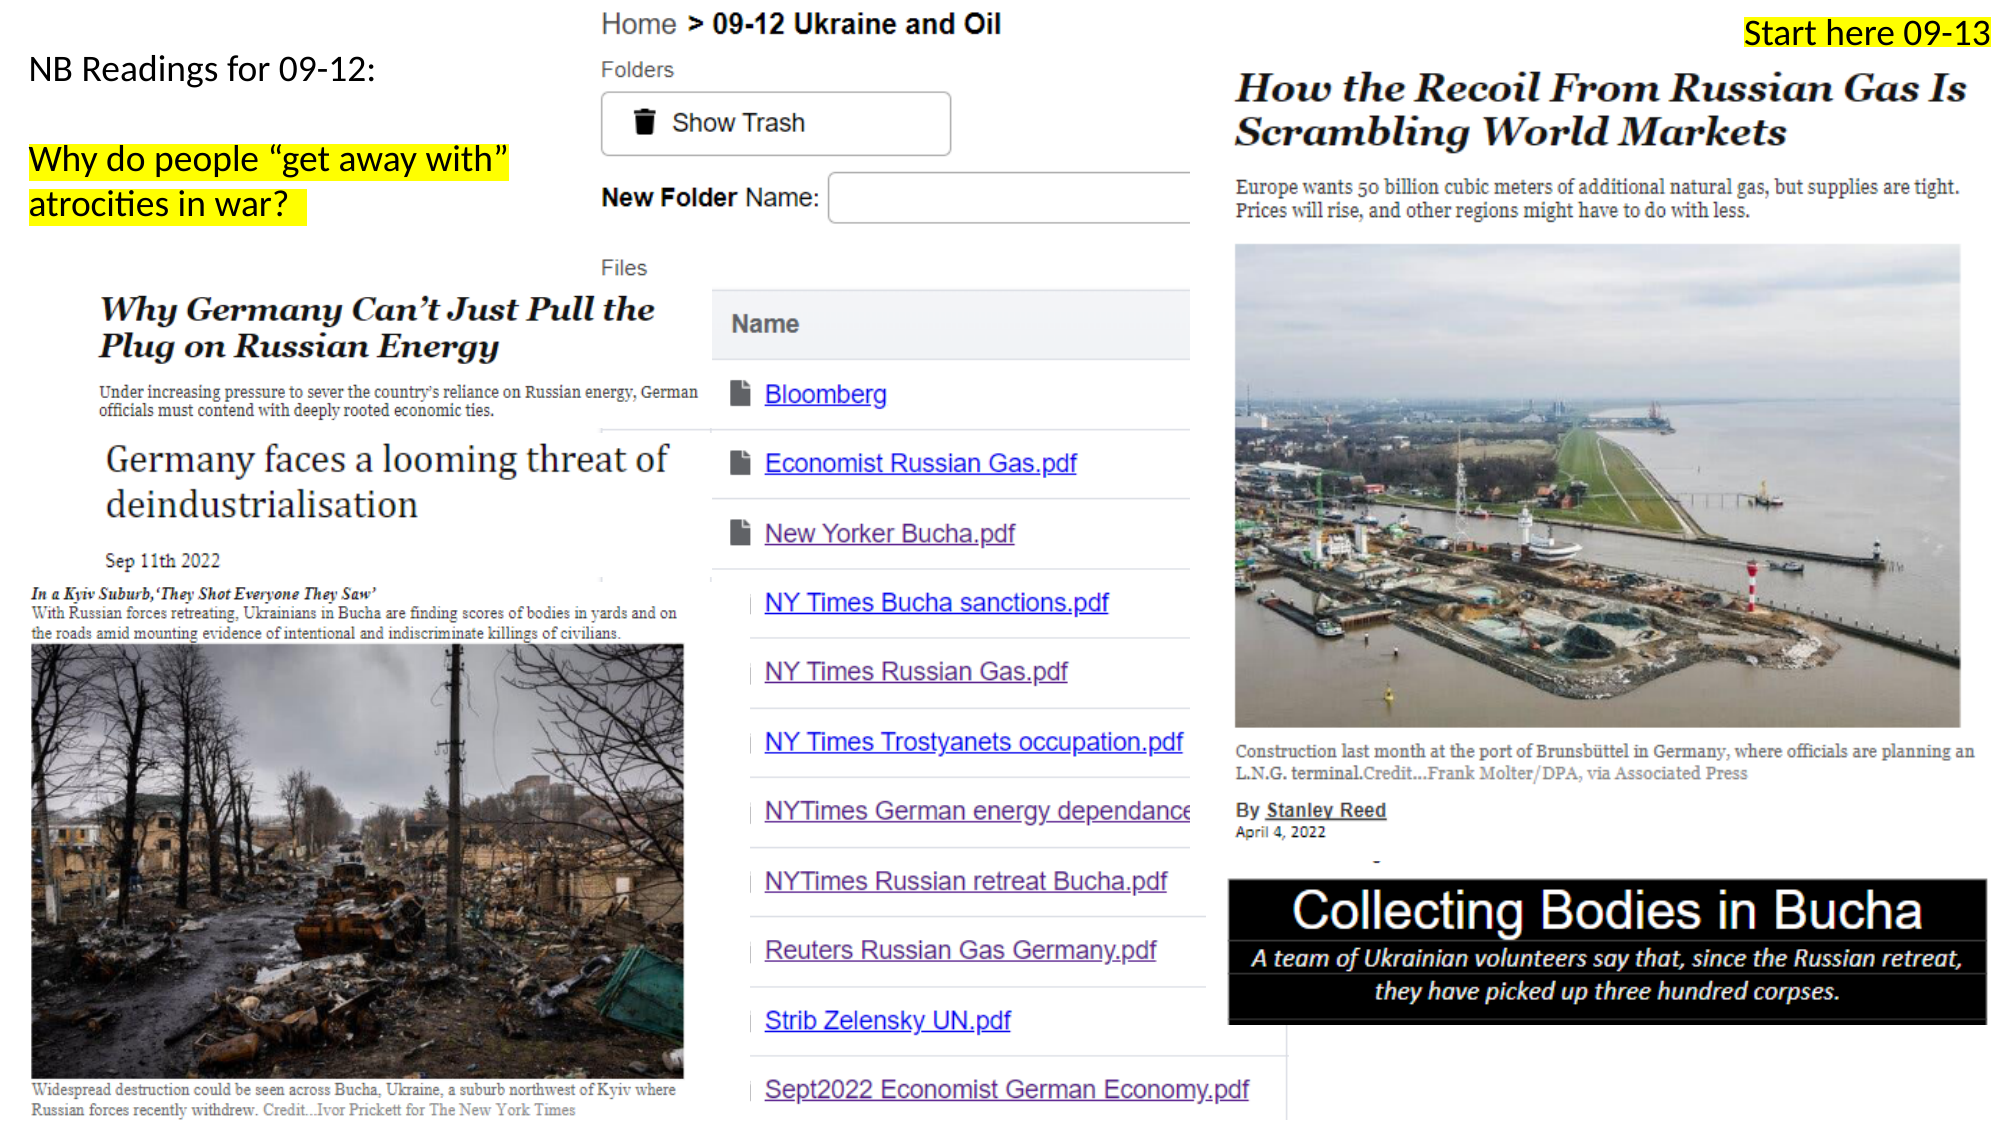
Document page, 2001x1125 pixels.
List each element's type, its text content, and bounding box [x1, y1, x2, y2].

picture [0, 0, 2000, 1125]
text_box NB Readings for 09-12: Why do people “get away with” atrocities in war? [13, 36, 551, 232]
text_box Start here 09-13 [1729, 0, 2000, 60]
